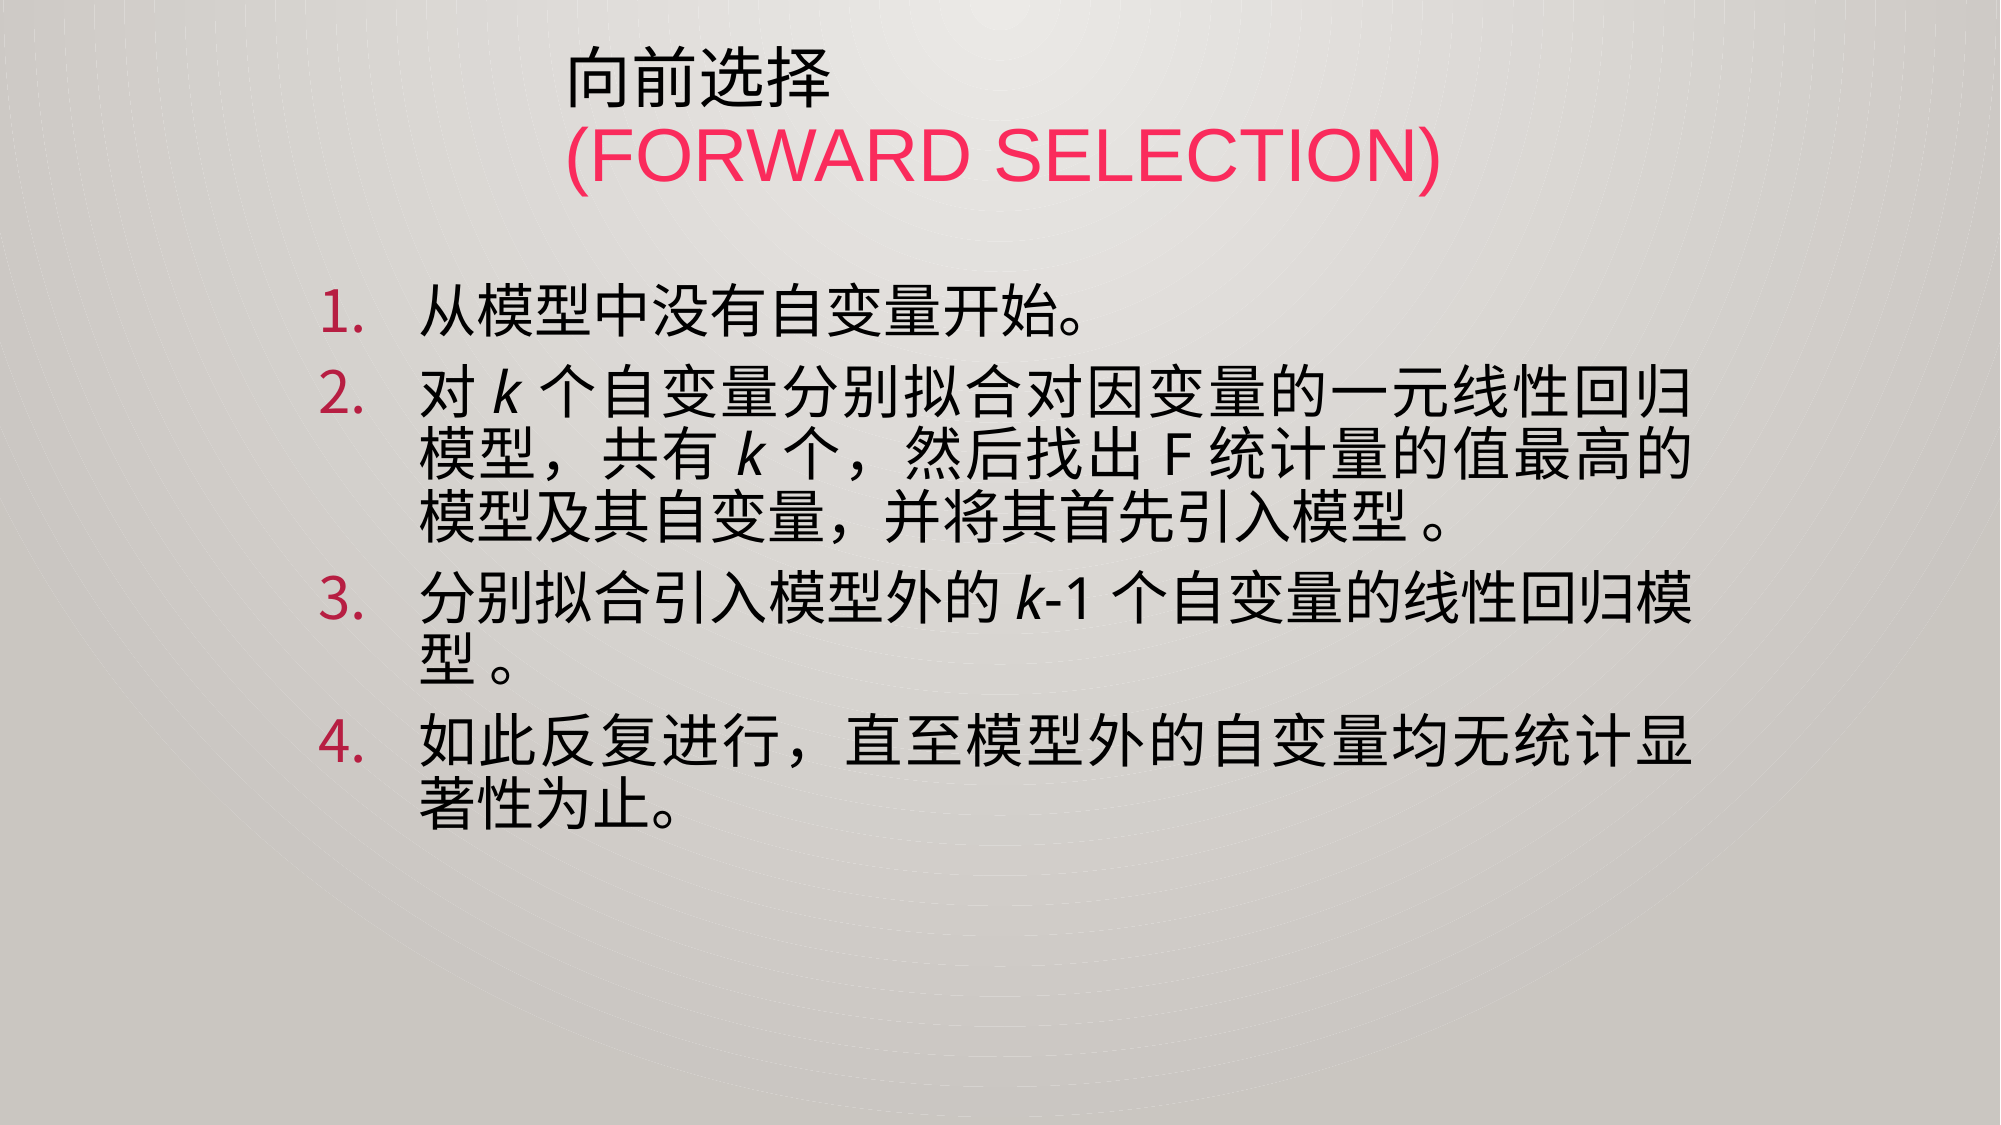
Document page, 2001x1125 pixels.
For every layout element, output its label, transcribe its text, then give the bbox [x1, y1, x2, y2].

list 从模型中没有自变量开始。 对k个自变量分别拟合对因变量的一元线性回归模型，共有k个，然后找出F统计量的值最高的模型及其自变量，并将其首先引入模型 。 分别拟合引入模型外的k-1个自变量的线性回归模型 。 如此反复进行，直至模型外的自变量均无统计显著性为止。 [303, 275, 1709, 1024]
title 向前选择 (forward selection) [549, 37, 1700, 213]
